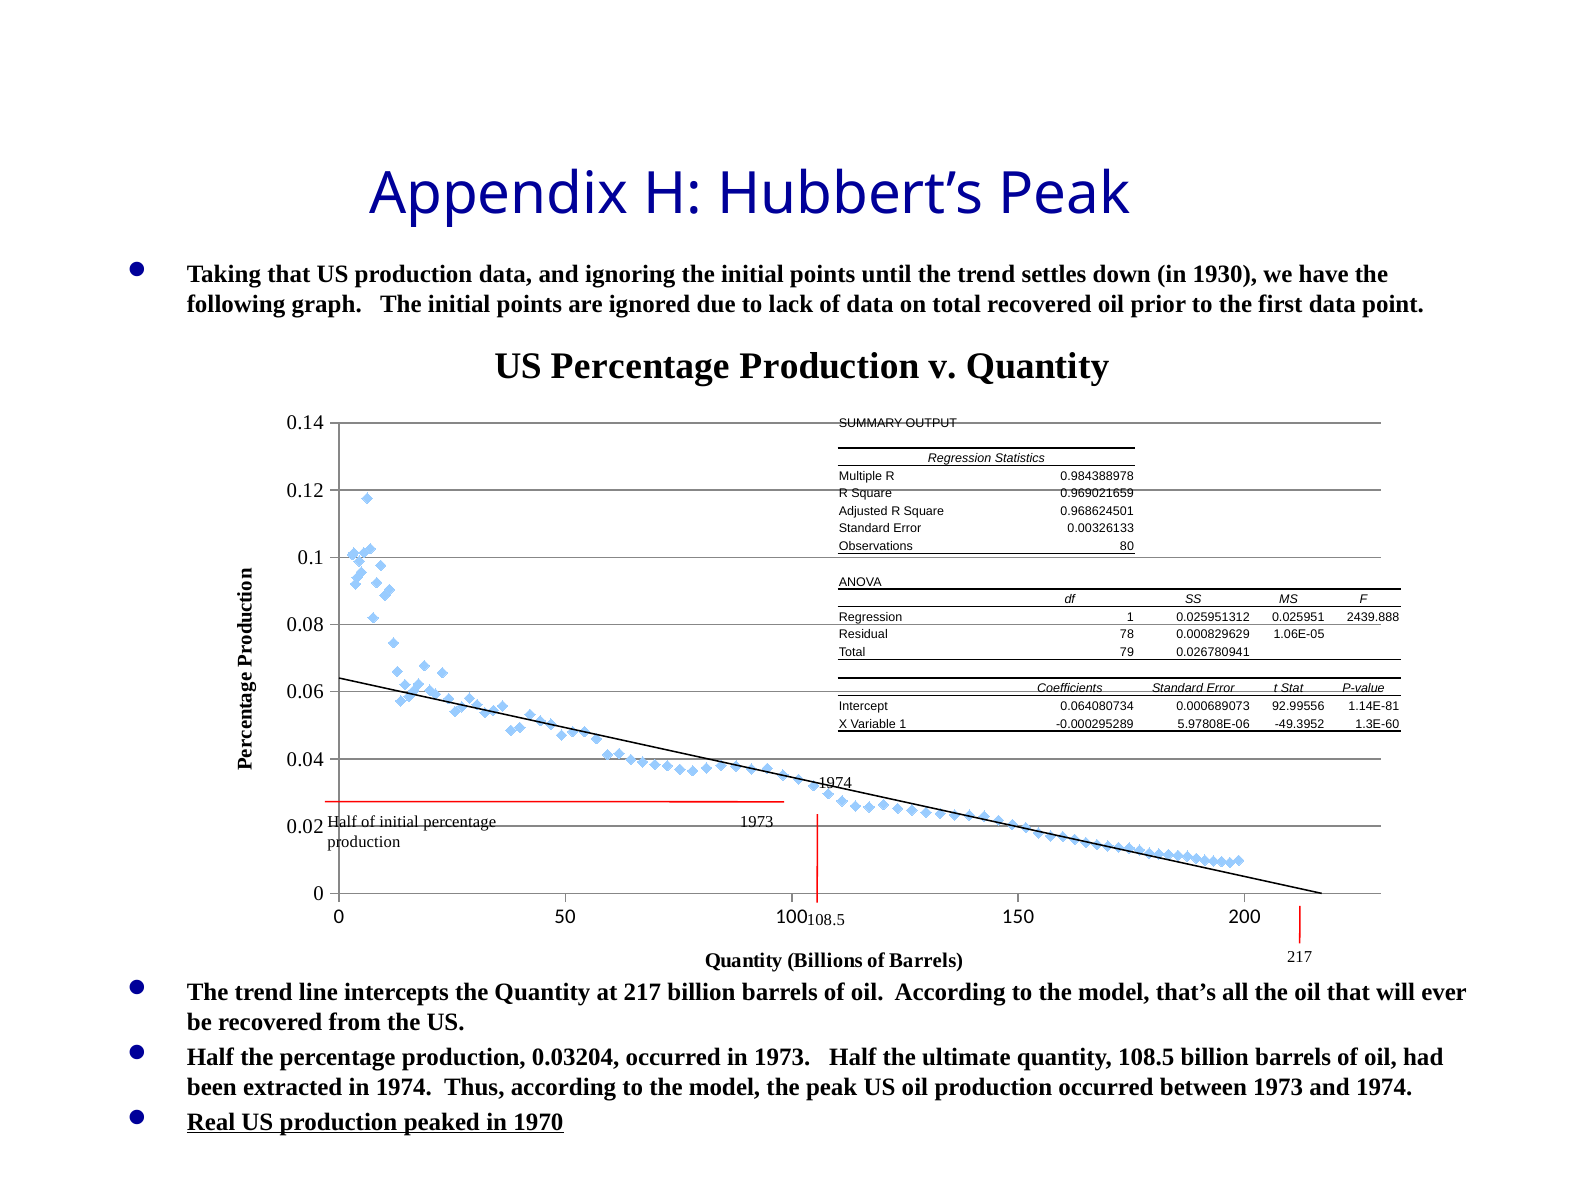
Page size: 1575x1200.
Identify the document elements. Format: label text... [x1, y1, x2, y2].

list Taking that US production data, and ignoring the initial points until the trend settles down (in 1930), we have the following graph. The initial points are ignored due to lack of data on total recovered oil prior to the first data point. The trend line intercepts the Quantity at 217 billion barrels of oil. According to the model, that’s all the oil that will ever be recovered from the US. Half the percentage production, 0.03204, occurred in 1973. Half the ultimate quantity, 108.5 billion barrels of oil, had been extracted in 1974. Thus, according to the model, the peak US oil production occurred between 1973 and 1974. Real US production peaked in 1970 [112, 249, 1488, 1088]
chart [199, 312, 1405, 1004]
title Appendix H: Hubbert’s Peak [112, 99, 1388, 249]
